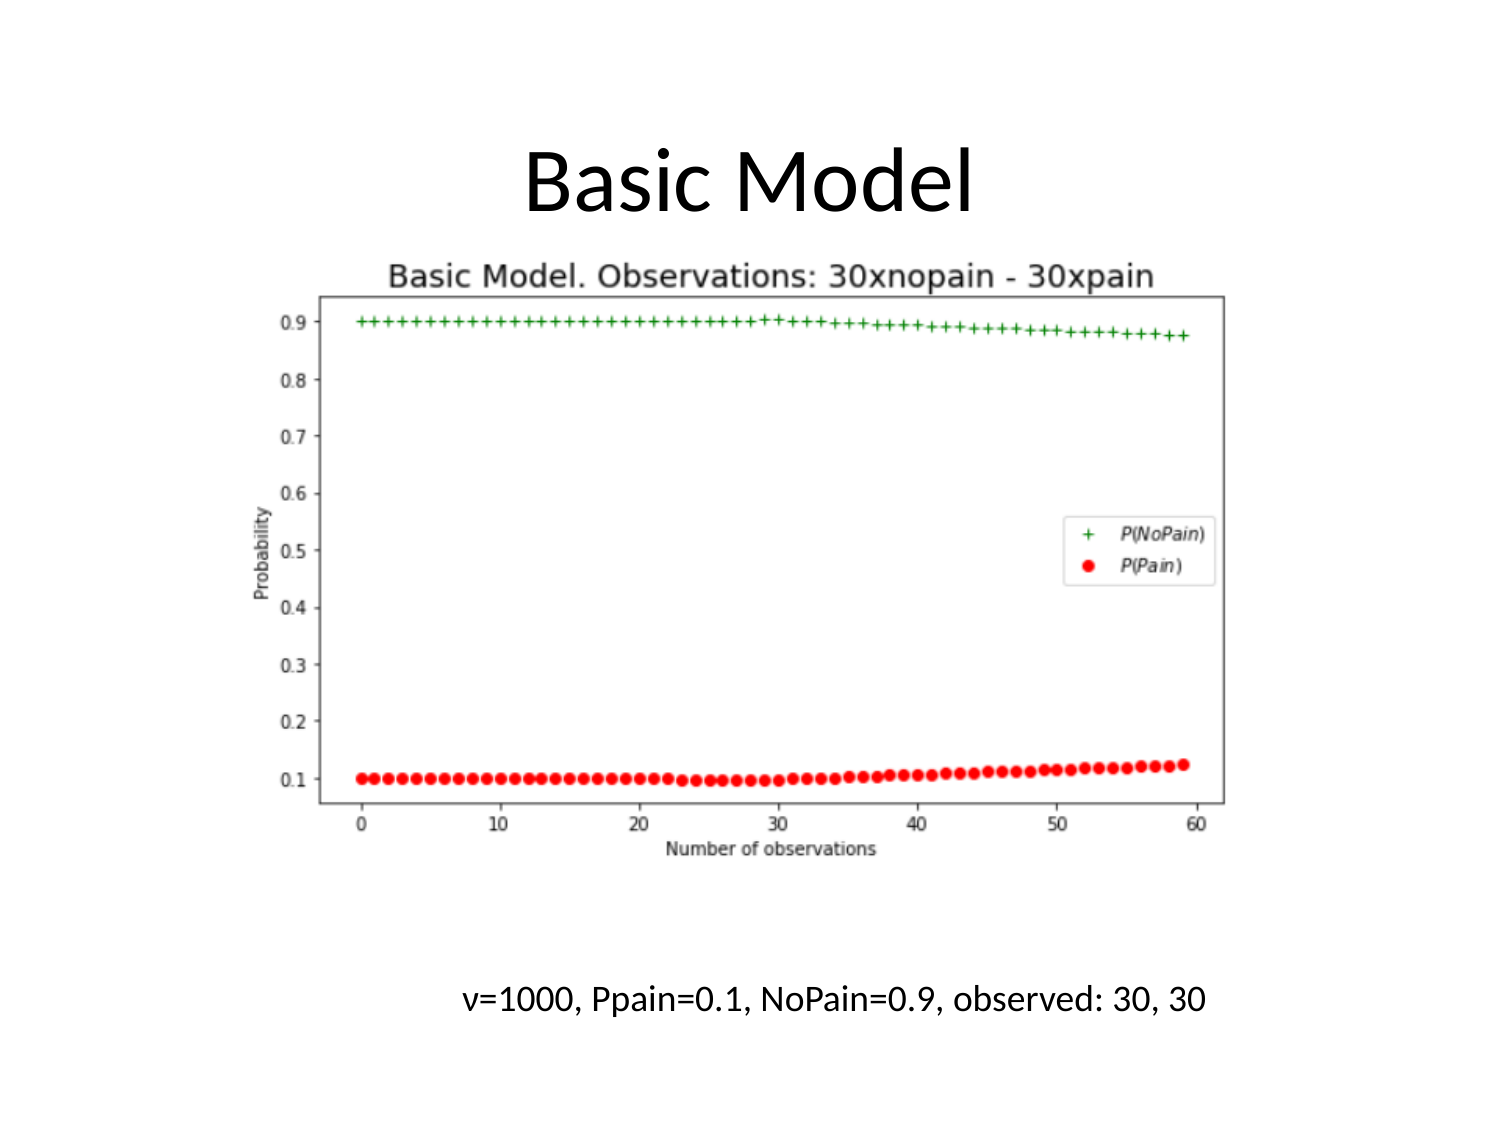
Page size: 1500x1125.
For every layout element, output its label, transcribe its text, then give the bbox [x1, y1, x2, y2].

title Basic Model [112, 54, 1388, 296]
picture [244, 259, 1255, 866]
text_box ν=1000, Ppain=0.1, NoPain=0.9, observed: 30, 30 [447, 966, 1222, 1027]
